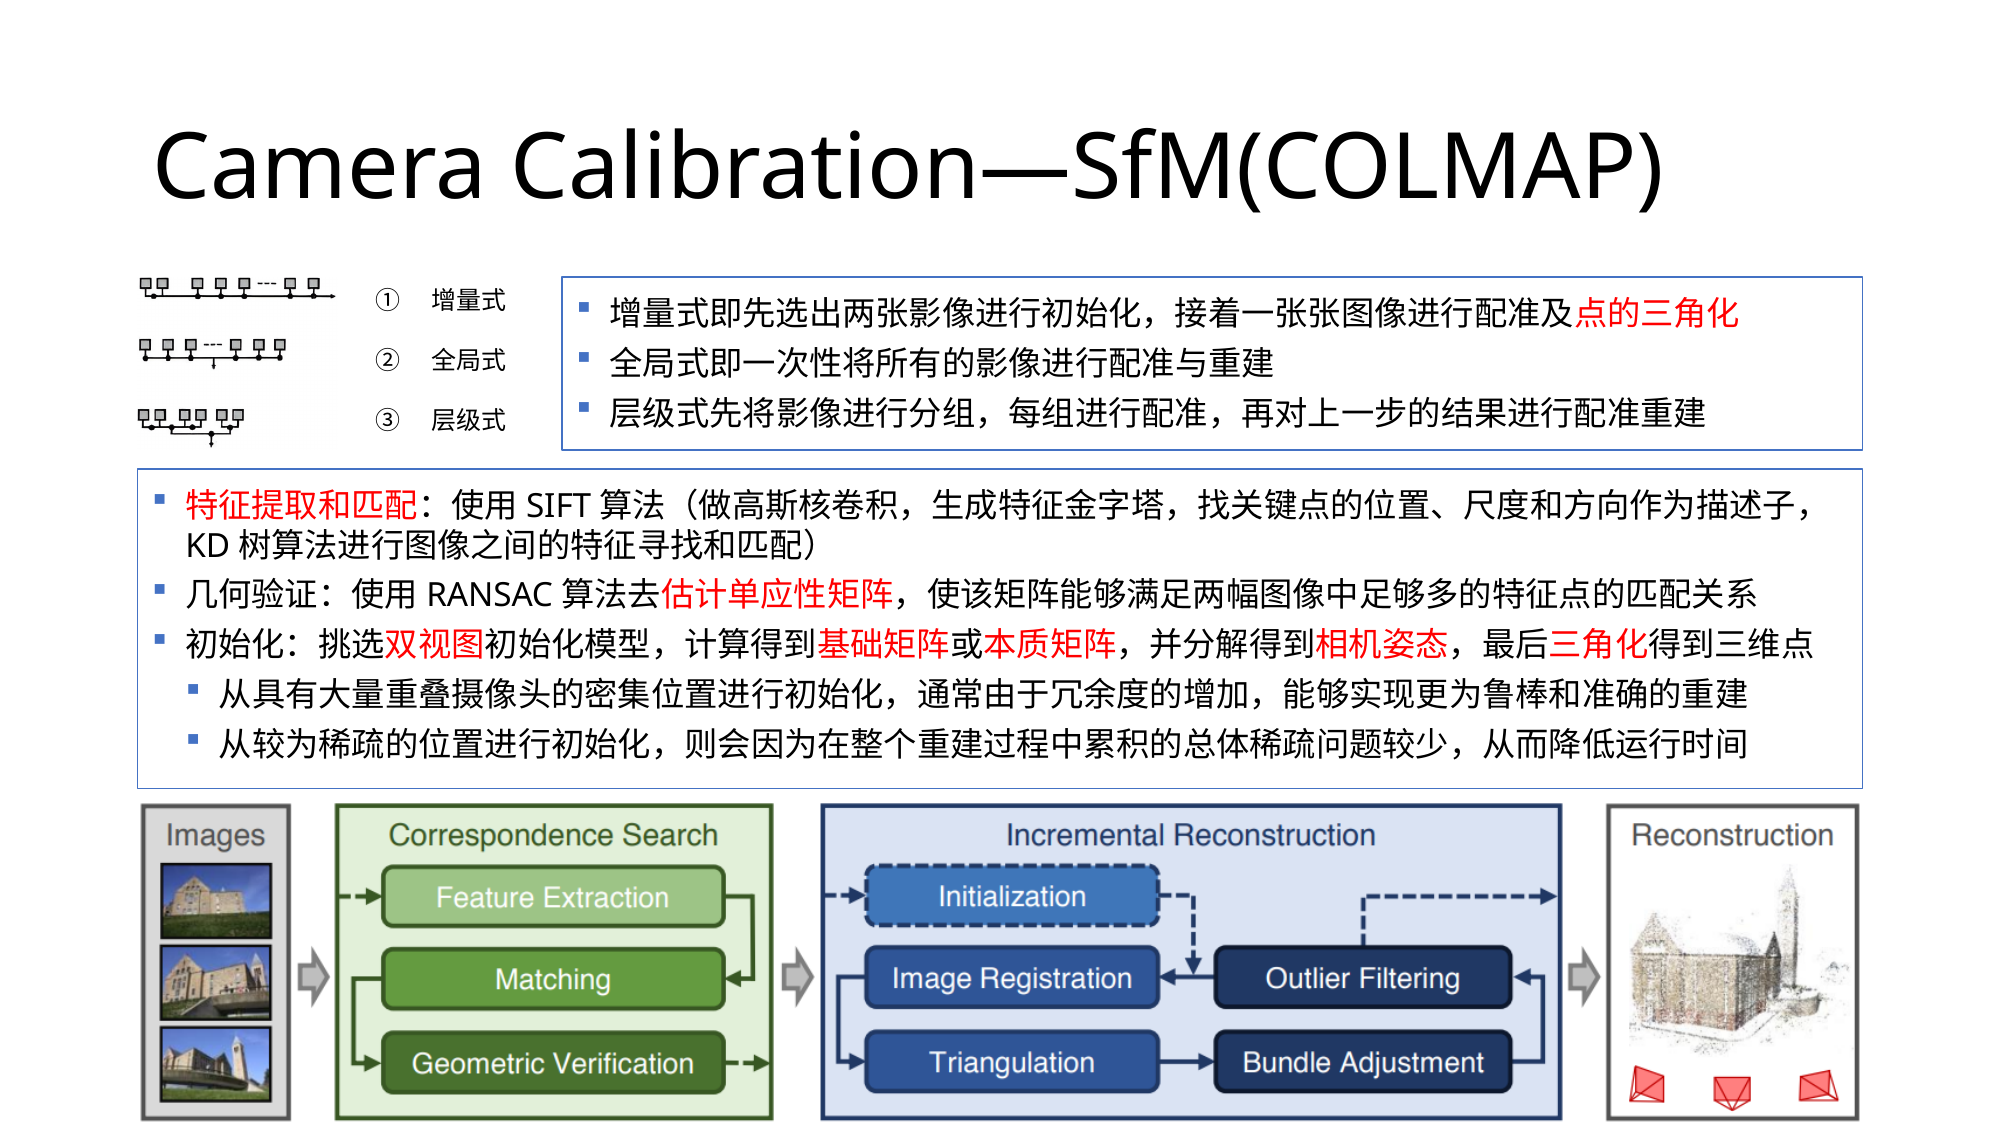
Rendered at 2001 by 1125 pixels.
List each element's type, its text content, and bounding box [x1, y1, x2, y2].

picture [137, 277, 338, 450]
picture [137, 801, 1863, 1125]
text_box 特征提取和匹配：使用SIFT算法（做高斯核卷积，生成特征金字塔，找关键点的位置、尺度和方向作为描述子，KD树算法进行图像之间的特征寻找和匹配） 几何验证：使用RANSAC算法去估计单应性矩阵，使该矩阵能够满足两幅图像中足够多的特征点的匹配关系 初始化：挑选双视图初始化模型，计算得到基础矩阵或本质矩阵，并分解得到相机姿态，最后三角化得到三维点 从具有大量重叠摄像头的密集位置进行初始化，通常由于冗余度的增加，能够实现更为鲁棒和准确的重建 从较为稀疏的位置进行初始化，则会因为在整个重建过程中累积的总体稀疏问题较少，从而降低运行时间 [137, 469, 1863, 789]
text_box 增量式即先选出两张影像进行初始化，接着一张张图像进行配准及点的三角化 全局式即一次性将所有的影像进行配准与重建 层级式先将影像进行分组，每组进行配准，再对上一步的结果进行配准重建 [561, 277, 1863, 450]
text_box 增量式 全局式 层级式 [360, 277, 539, 442]
title Camera Calibration—SfM(COLMAP) [137, 59, 1863, 278]
